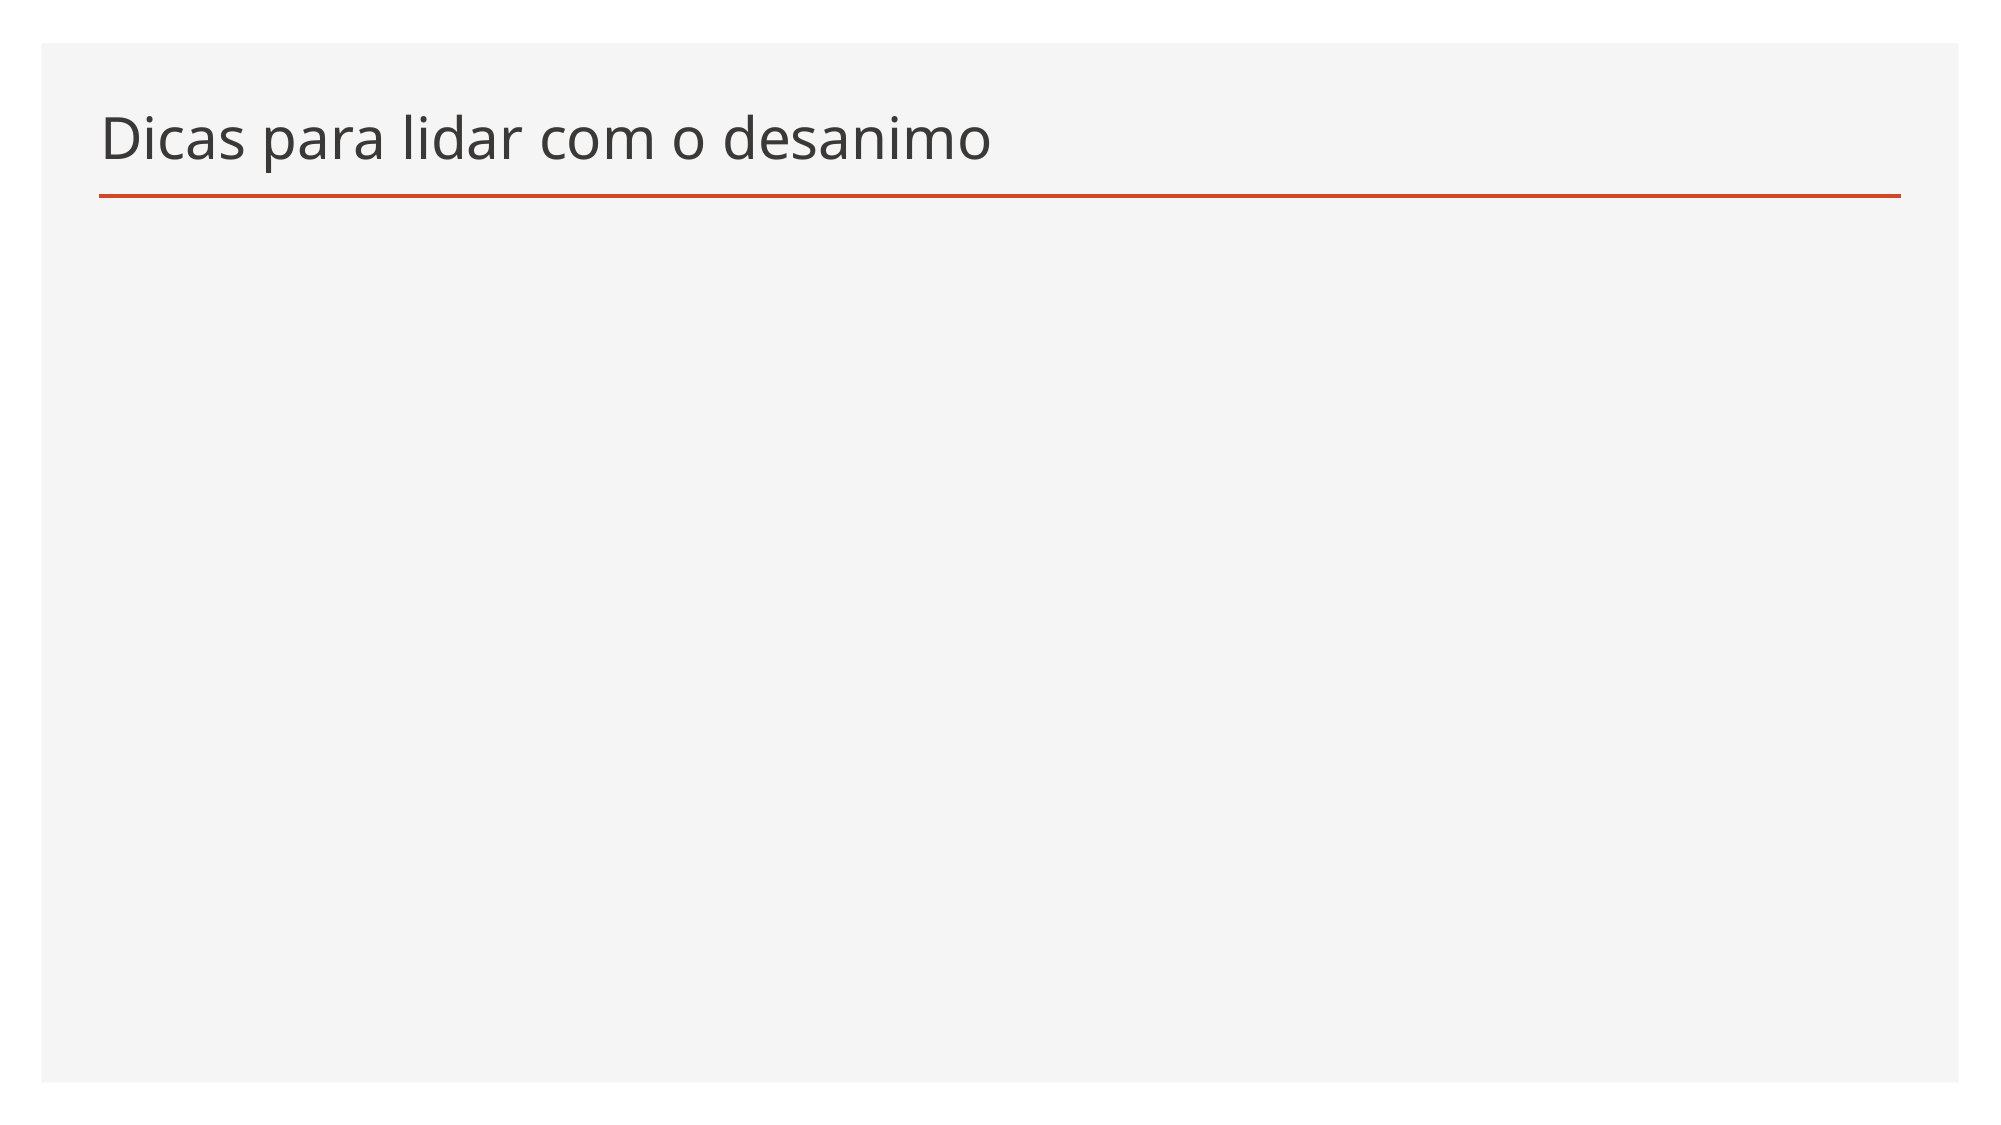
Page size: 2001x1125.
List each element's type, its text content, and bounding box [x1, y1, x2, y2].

title Dicas para lidar com o desanimo [85, 73, 1214, 179]
